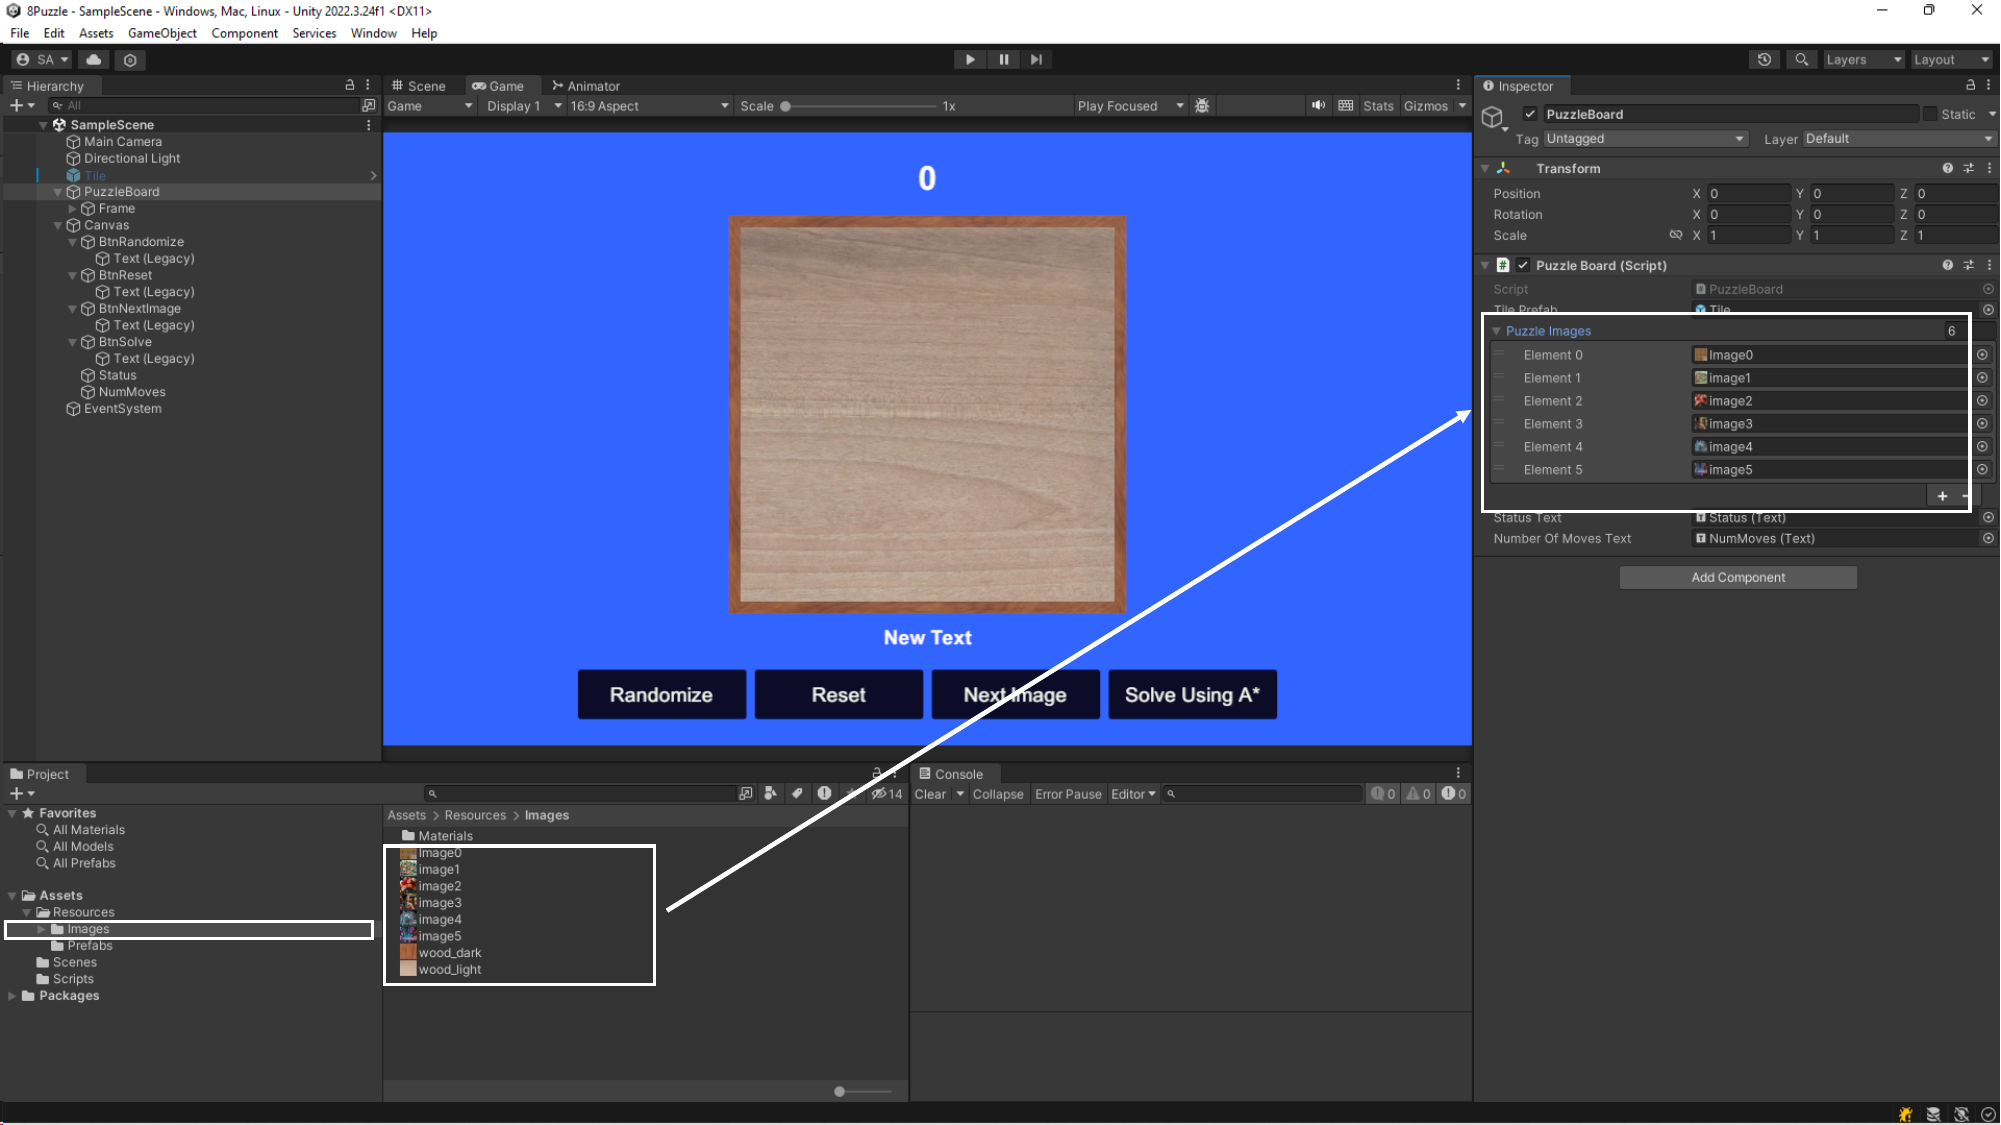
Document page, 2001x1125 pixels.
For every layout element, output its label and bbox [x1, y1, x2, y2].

picture [0, 0, 2000, 1125]
text_box [666, 409, 1472, 911]
